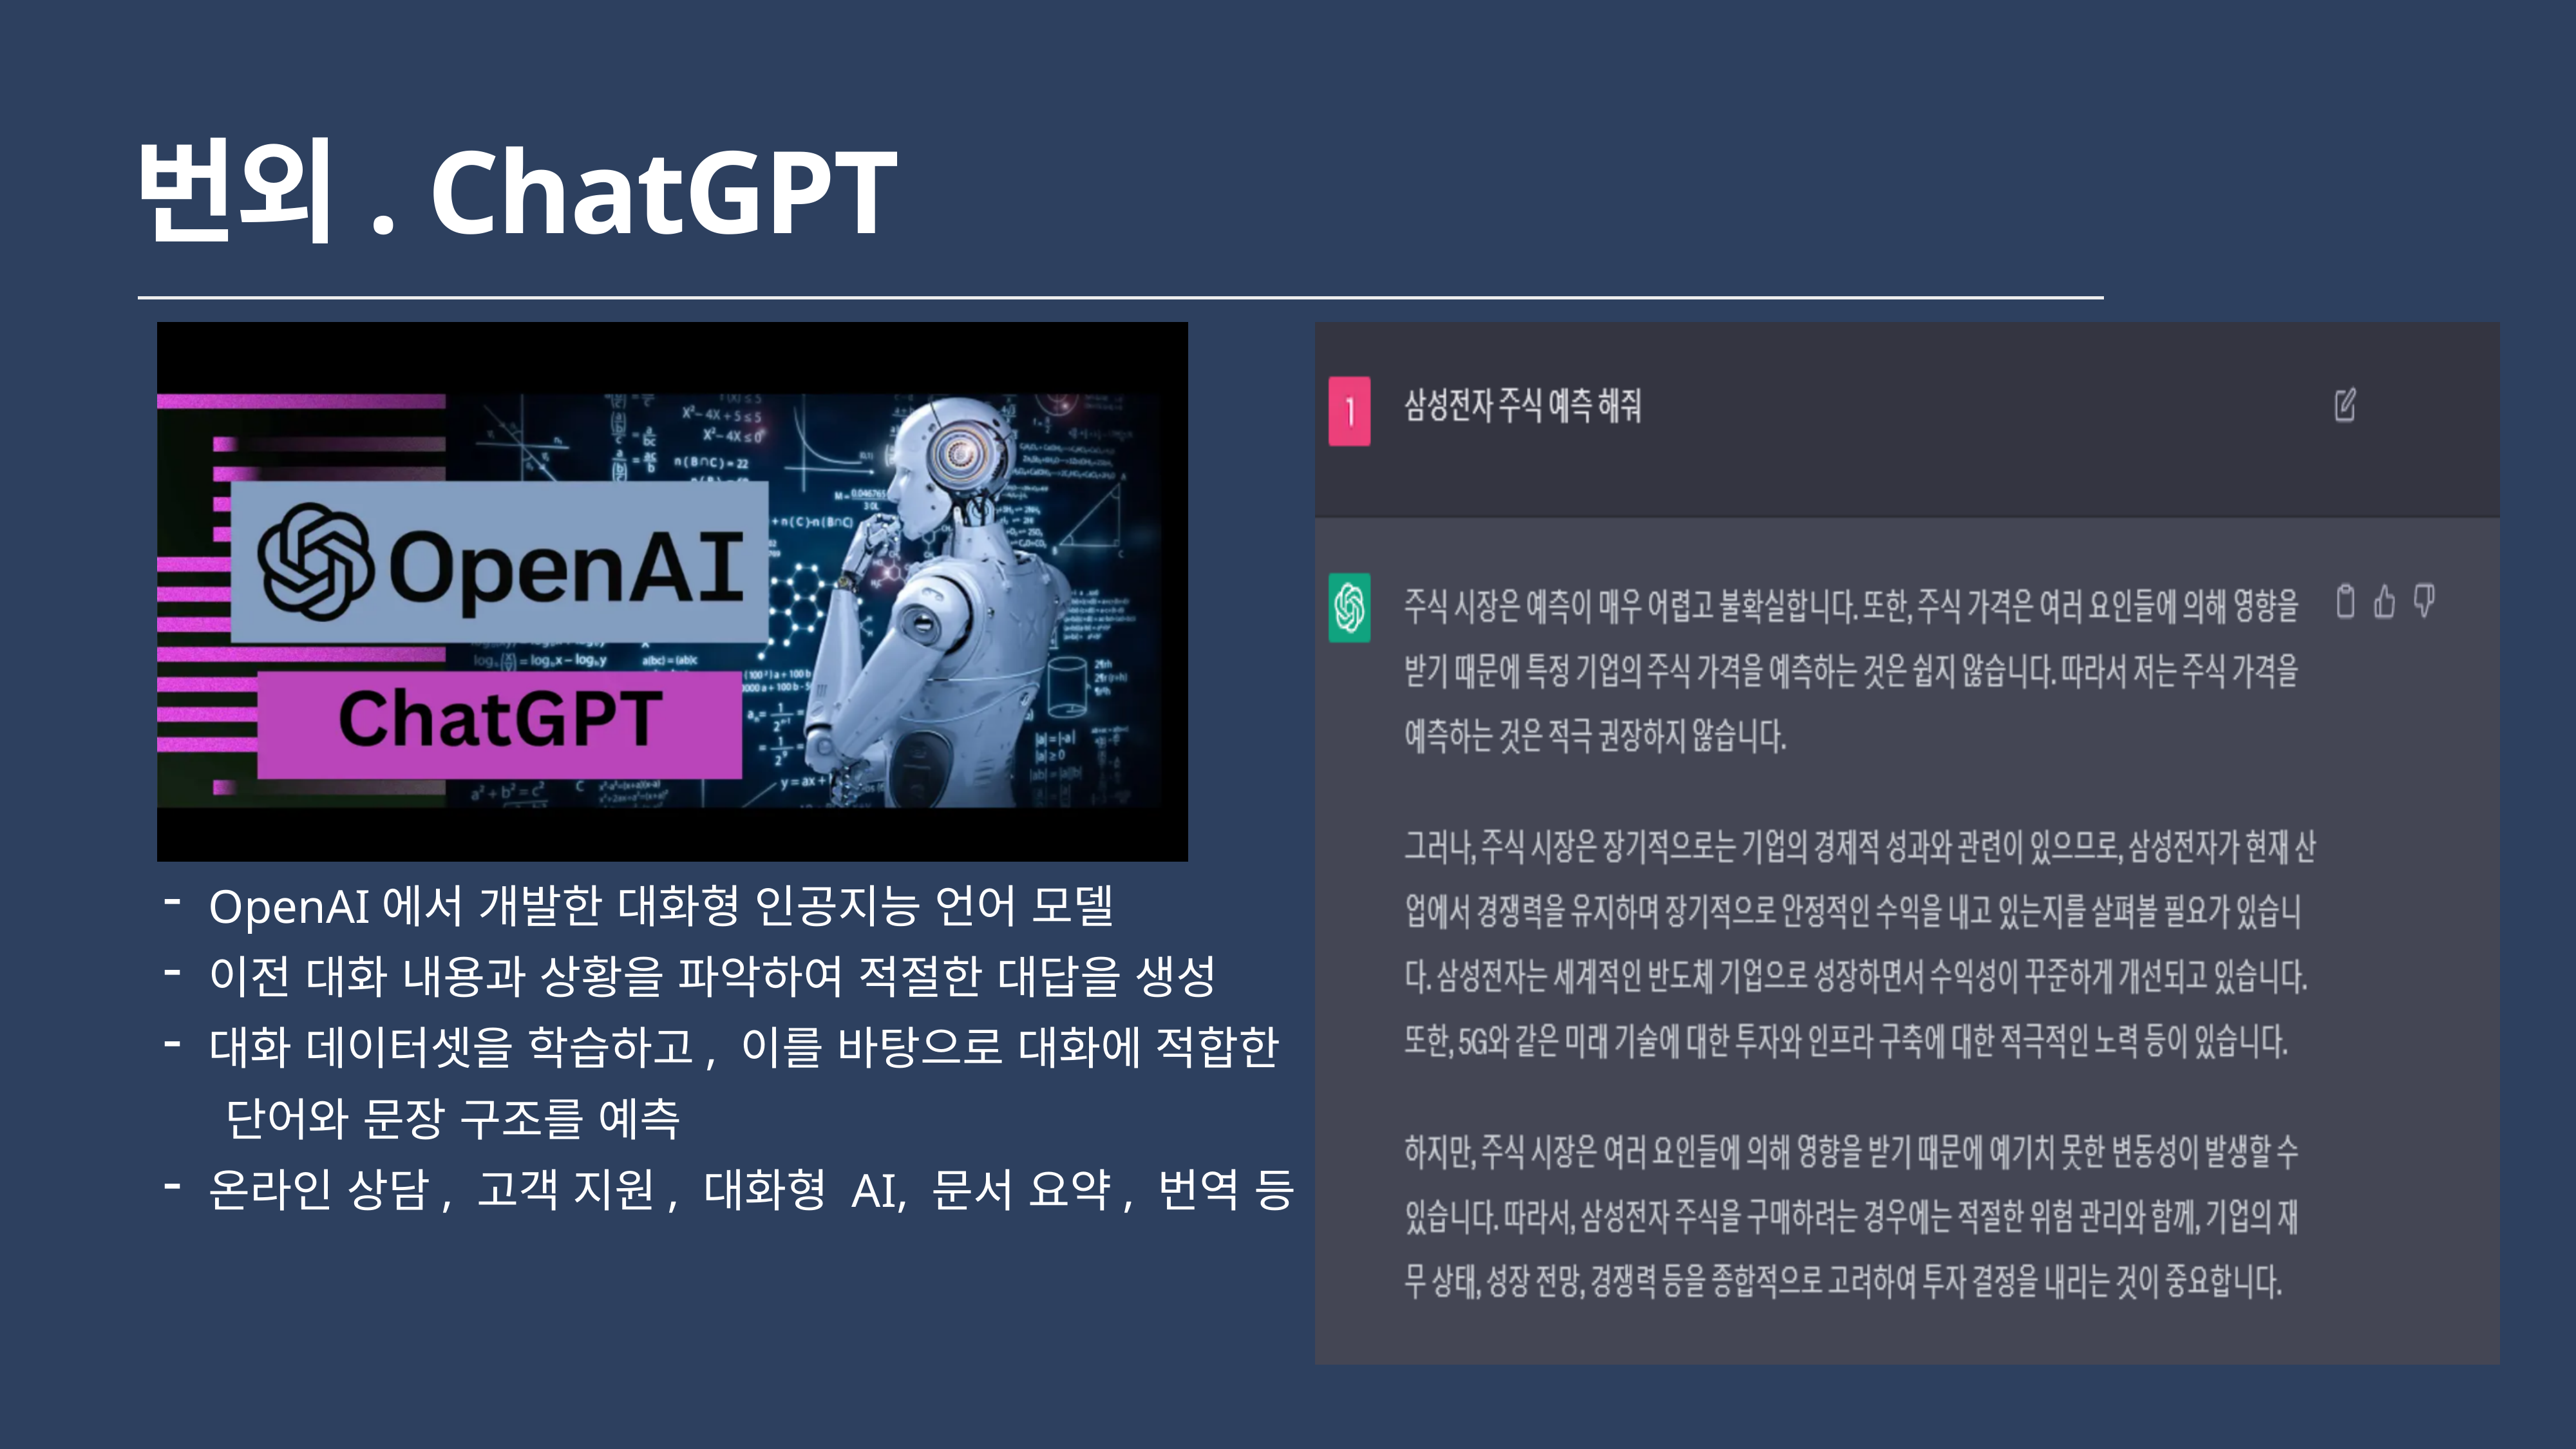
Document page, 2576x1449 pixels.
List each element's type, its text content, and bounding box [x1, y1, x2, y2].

text_box OpenAI에서 개발한 대화형 인공지능 언어 모델 이전 대화 내용과 상황을 파악하여 적절한 대답을 생성 대화 데이터셋을 학습하고, 이를 바탕으로 대화에 적합한 단어와 문장 구조를 예측 온라인 상담, 고객 지원, 대화형 AI, 문서 요약, 번역 등 [157, 855, 1315, 1222]
picture [157, 321, 1189, 862]
picture [1315, 322, 2500, 1365]
title 번외. ChatGPT [127, 140, 2449, 293]
